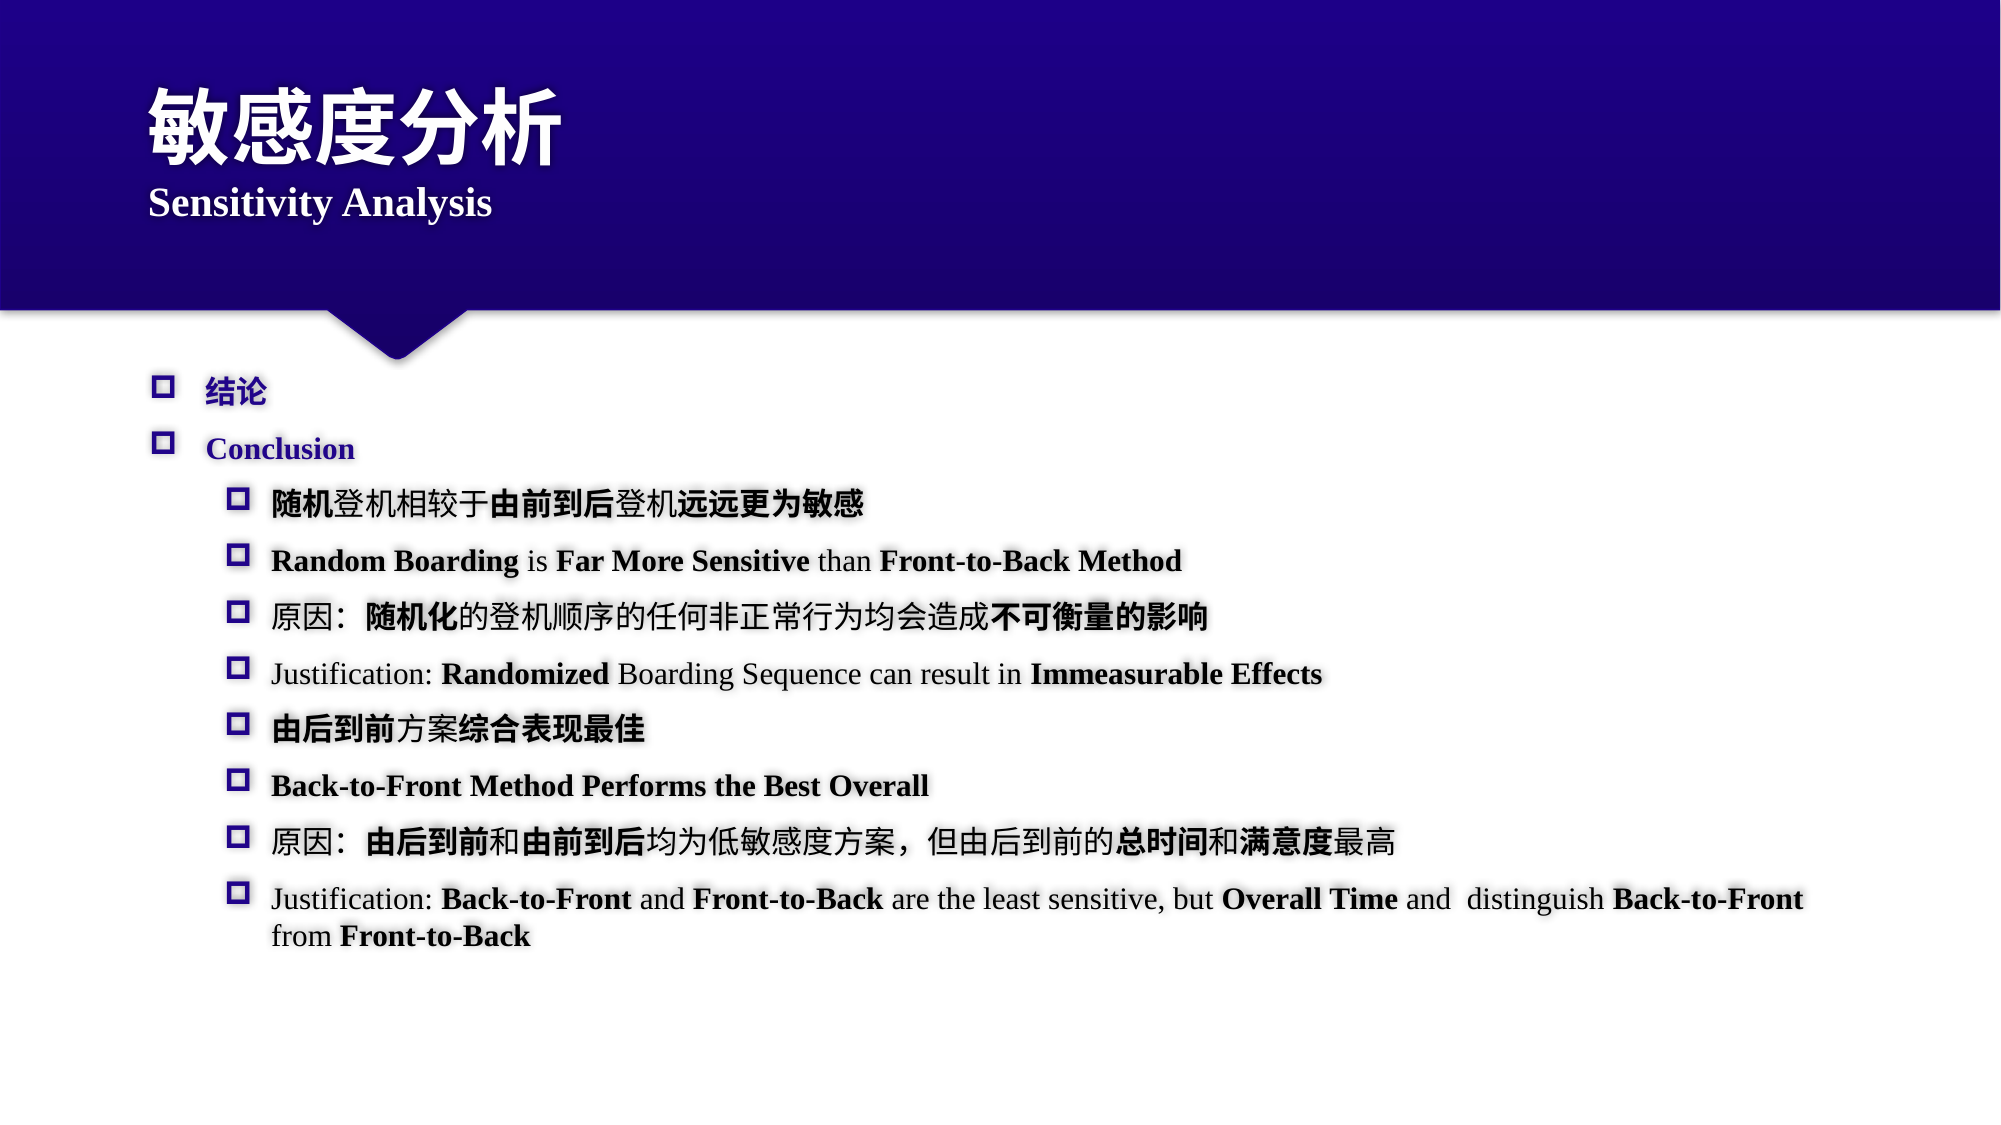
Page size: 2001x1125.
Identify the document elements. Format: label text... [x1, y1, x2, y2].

title 敏感度分析 Sensitivity Analysis [132, 73, 1868, 233]
